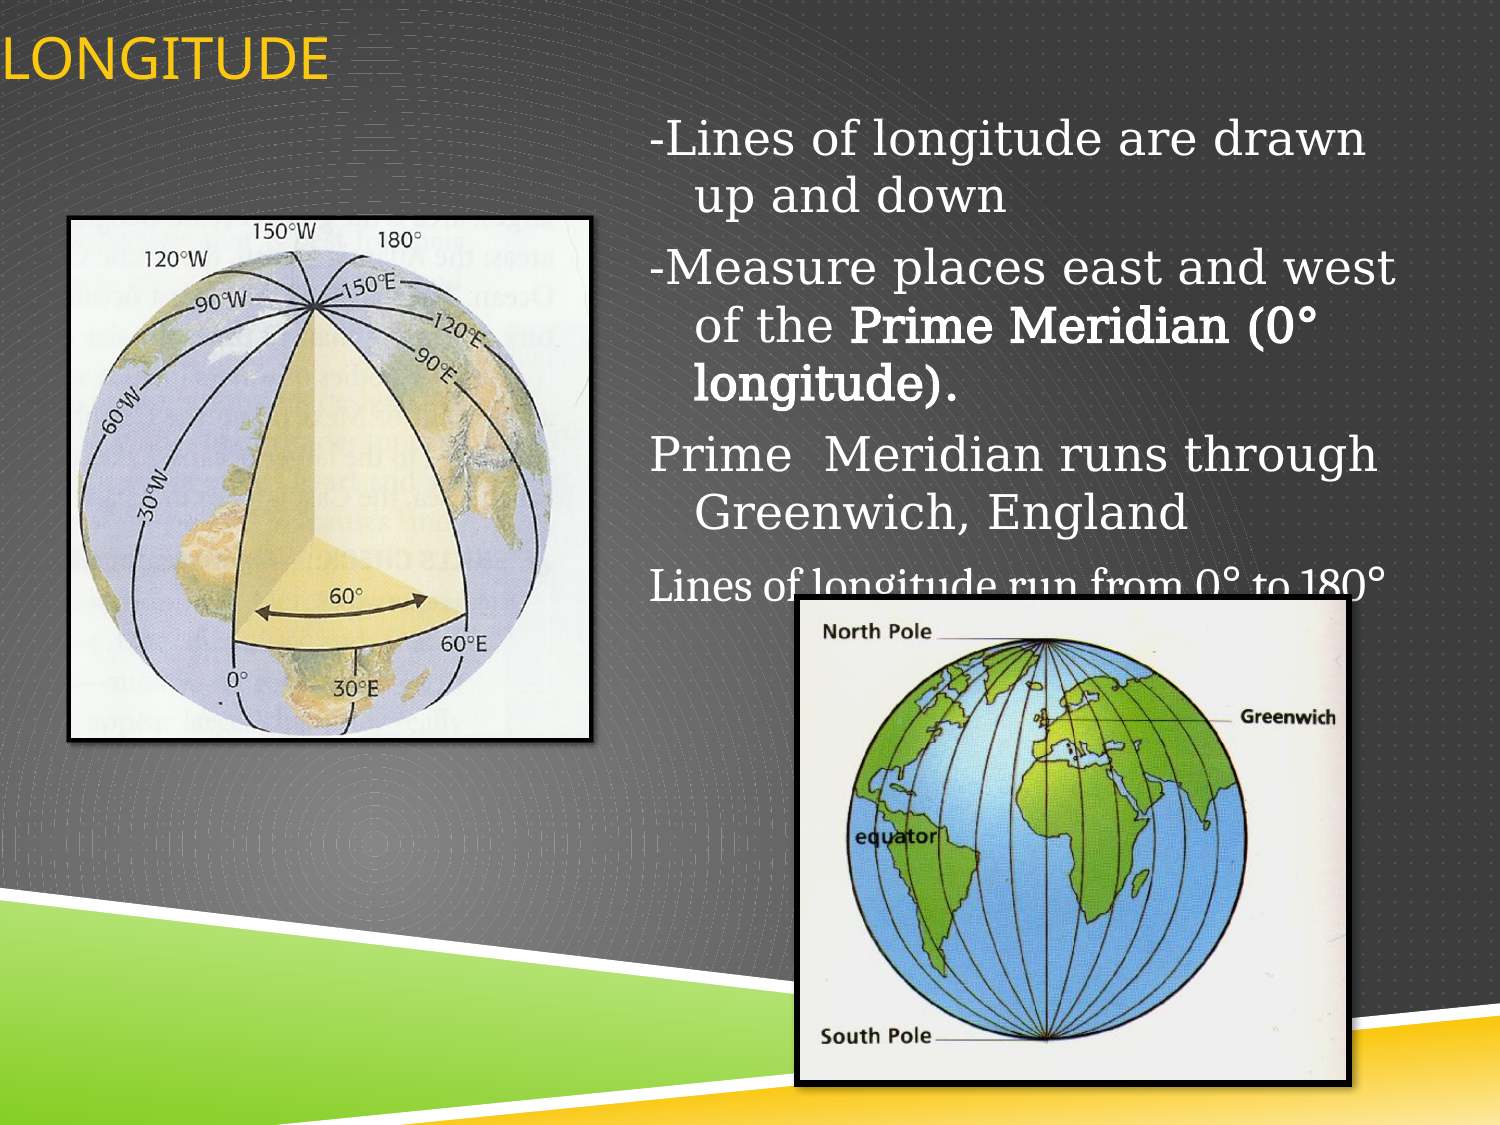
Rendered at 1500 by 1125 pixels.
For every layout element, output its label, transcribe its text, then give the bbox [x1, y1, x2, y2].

picture [799, 599, 1346, 1081]
title Longitude [0, 0, 1275, 150]
list -Lines of longitude are drawn up and down -Measure places east and west of the Prime Meridian (0° longitude). Prime Meridian runs through Greenwich, England Lines of longitude run from 0° to 180° [637, 99, 1425, 713]
picture [63, 212, 603, 753]
